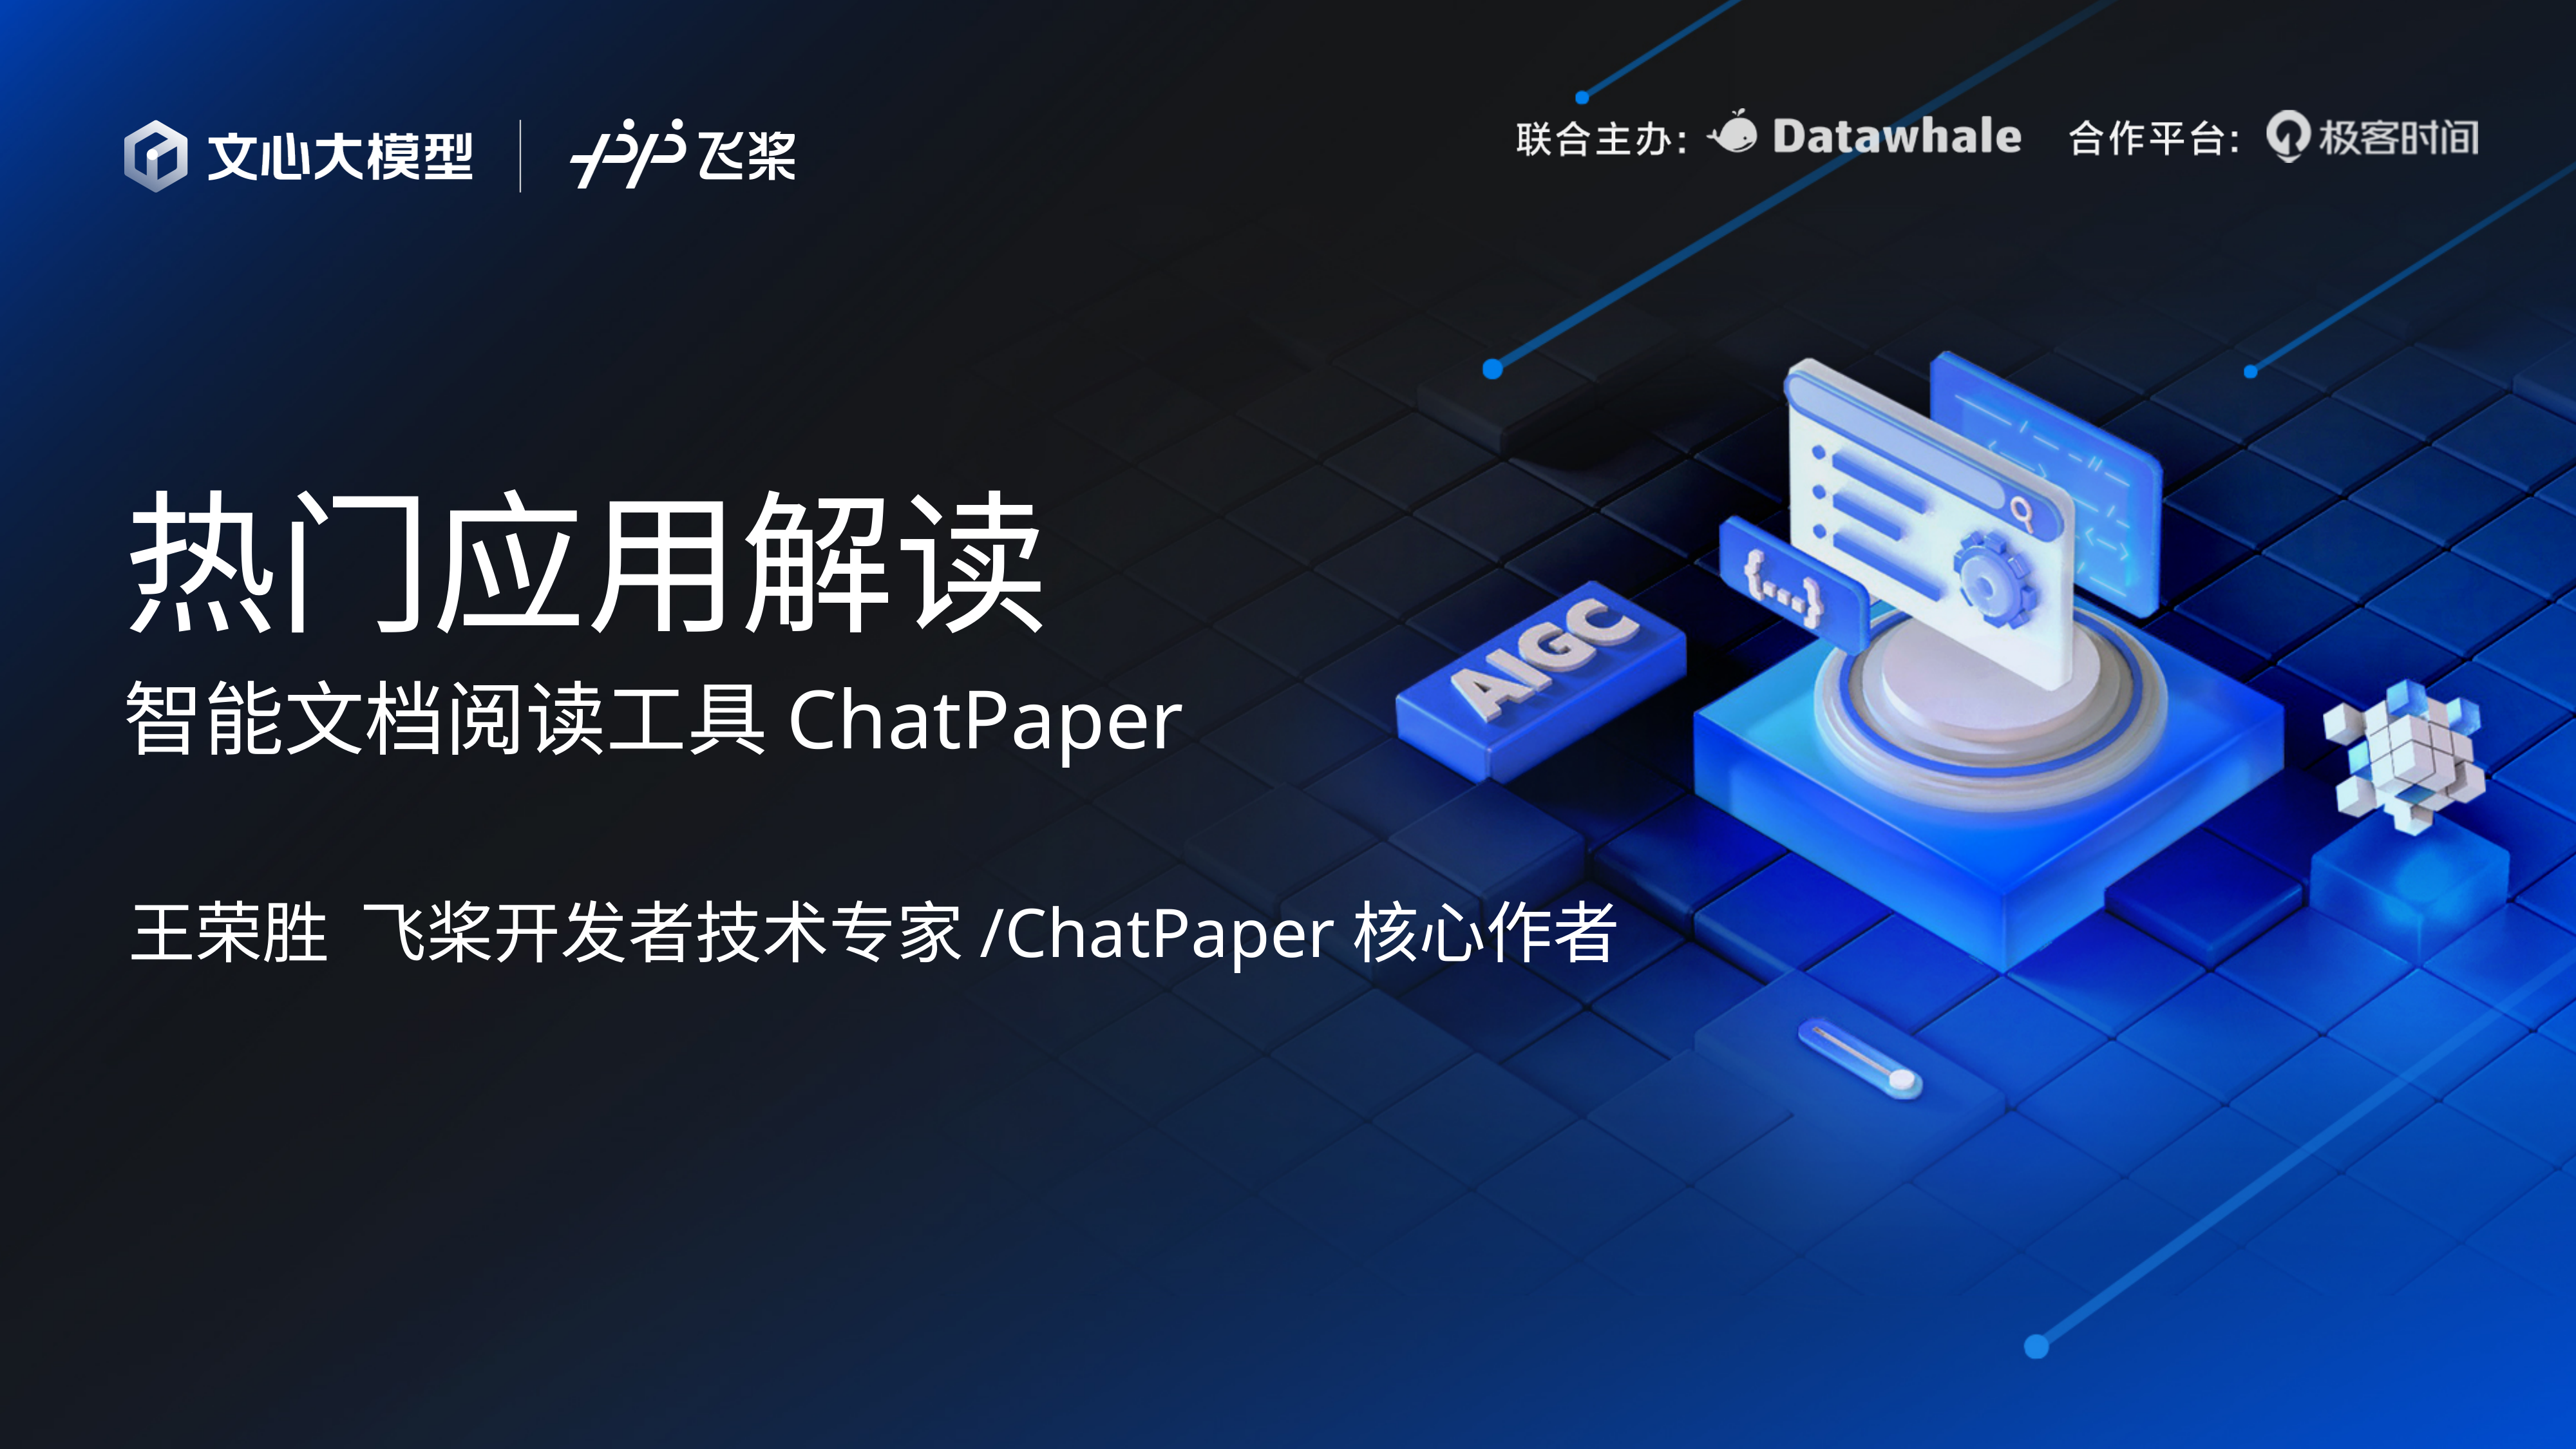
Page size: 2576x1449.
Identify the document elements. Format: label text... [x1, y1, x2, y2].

picture [0, 0, 2576, 1449]
text_box 热门应用解读 [114, 456, 1401, 661]
text_box 智能文档阅读工具ChatPaper [114, 658, 1392, 775]
text_box 王荣胜 飞桨开发者技术专家/ChatPaper核心作者 [117, 879, 1632, 981]
